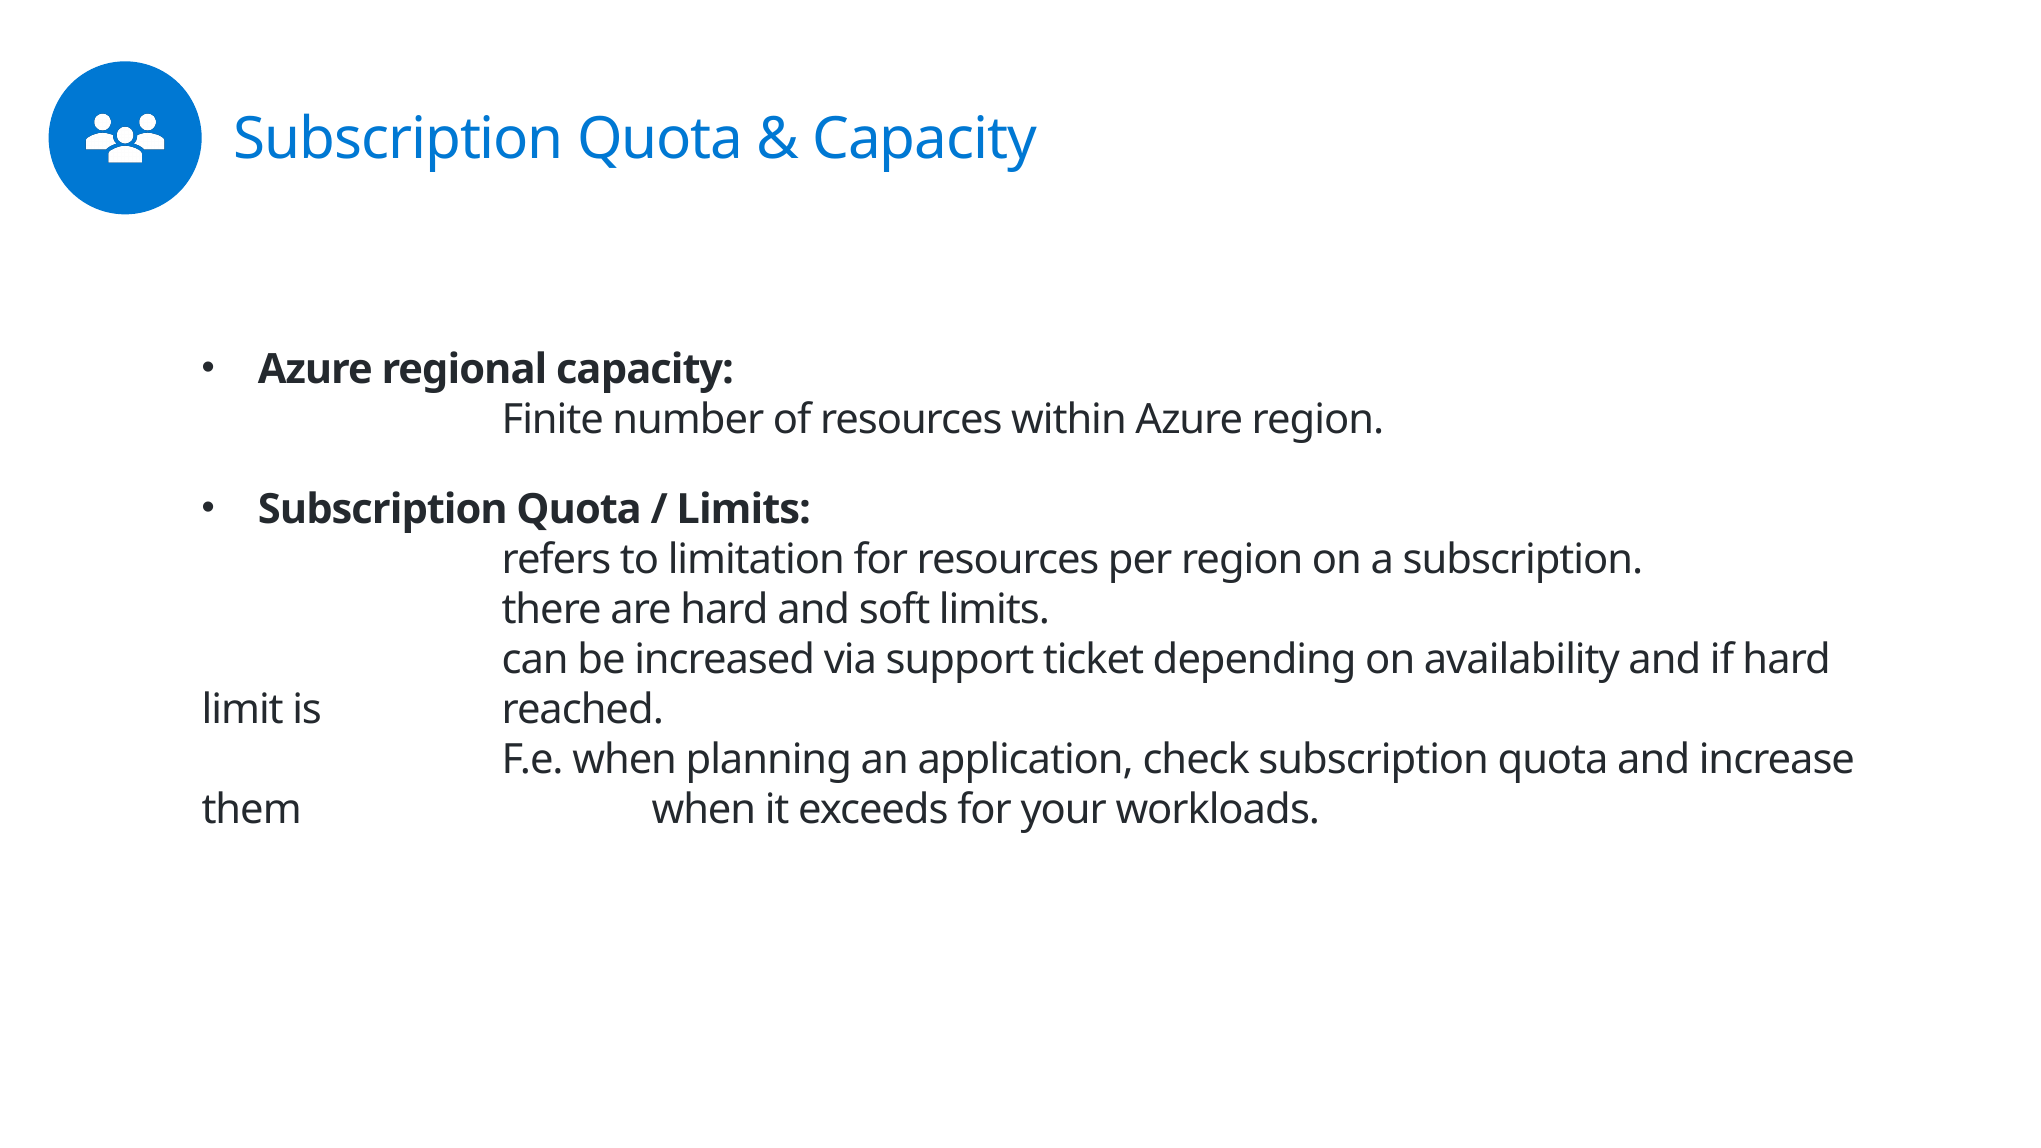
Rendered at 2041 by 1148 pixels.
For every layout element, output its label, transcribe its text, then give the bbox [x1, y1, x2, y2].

title Subscription Quota & Capacity [233, 93, 1969, 230]
list Azure regional capacity: Finite number of resources within Azure region. Subscription Quota / Limits: refers to limitation for resources per region on a subscription. there are hard and soft limits. can be increased via support ticket depending on availability and if hard limit is reached. F.e. when planning an application, check subscription quota and increase them when it exceeds for your workloads. [201, 229, 1937, 1055]
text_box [48, 61, 202, 215]
